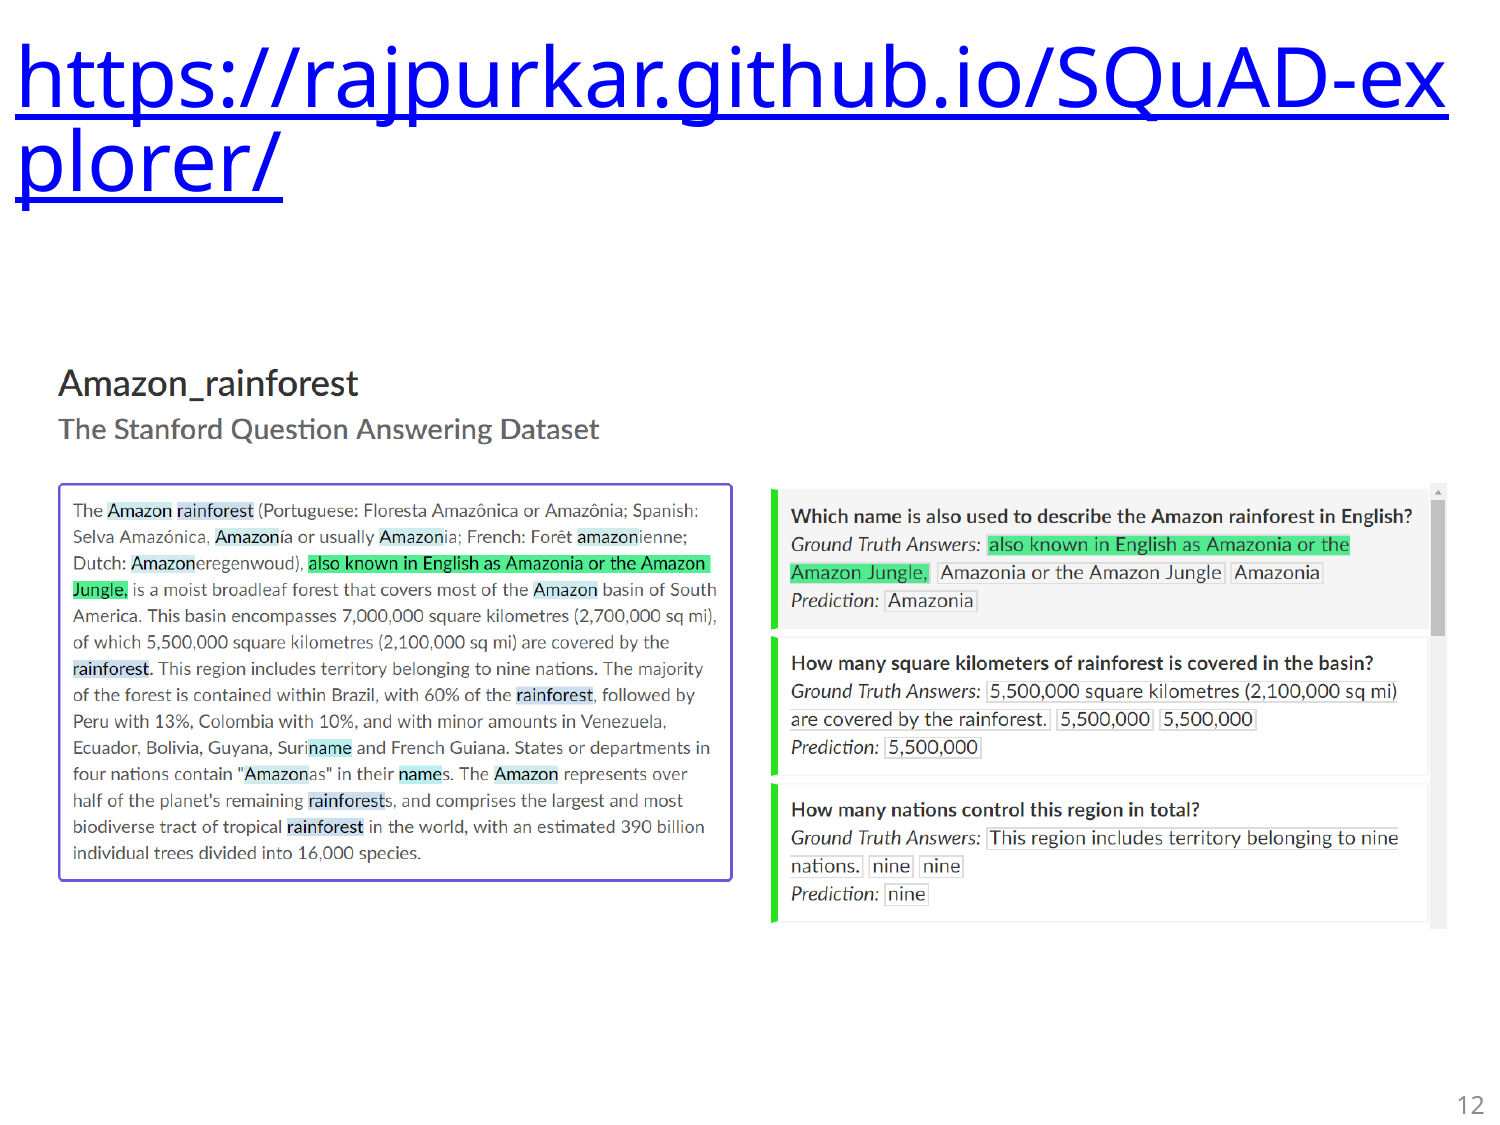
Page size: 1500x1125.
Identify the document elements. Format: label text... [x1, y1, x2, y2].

slide_number 12 [1149, 1087, 1500, 1125]
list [37, 358, 1463, 929]
title https://rajpurkar.github.io/SQuAD-explorer/ [0, 0, 1500, 163]
